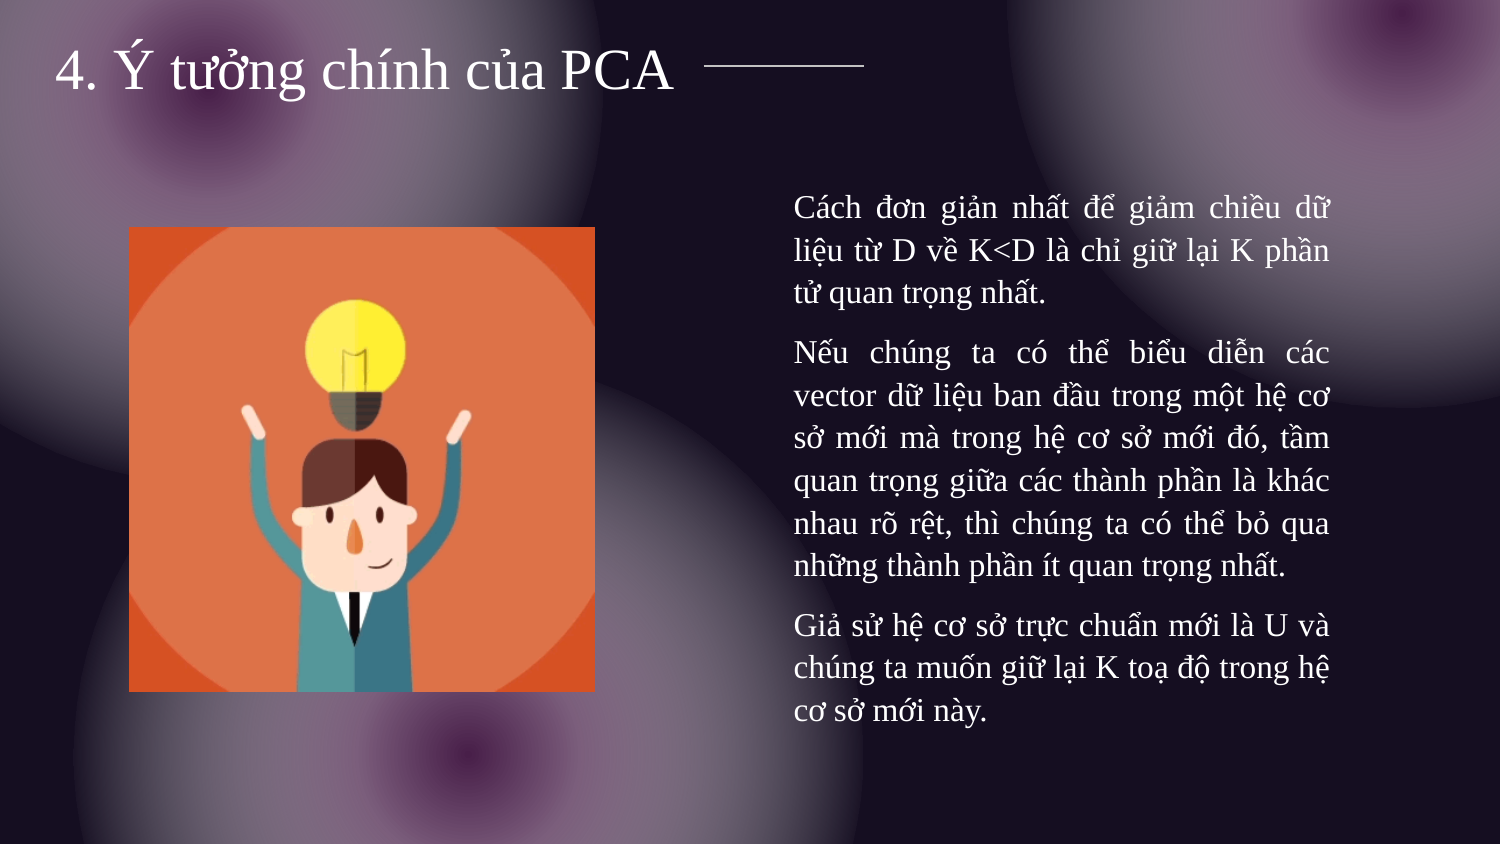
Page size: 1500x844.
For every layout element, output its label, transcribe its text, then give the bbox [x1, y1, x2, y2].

picture [129, 226, 595, 692]
subtitle Cách đơn giản nhất để giảm chiều dữ liệu từ D về K<D là chỉ giữ lại K phần tử quan trọng nhất. Nếu chúng ta có thể biểu diễn các vector dữ liệu ban đầu trong một hệ cơ sở mới mà trong hệ cơ sở mới đó, tầm quan trọng giữa các thành phần là khác nhau rõ rệt, thì chúng ta có thể bỏ qua những thành phần ít quan trọng nhất. Giả sử hệ cơ sở trực chuẩn mới là U và chúng ta muốn giữ lại K toạ độ trong hệ cơ sở mới này. [703, 167, 1347, 482]
title 4. Ý tưởng chính của PCA [40, 16, 877, 143]
